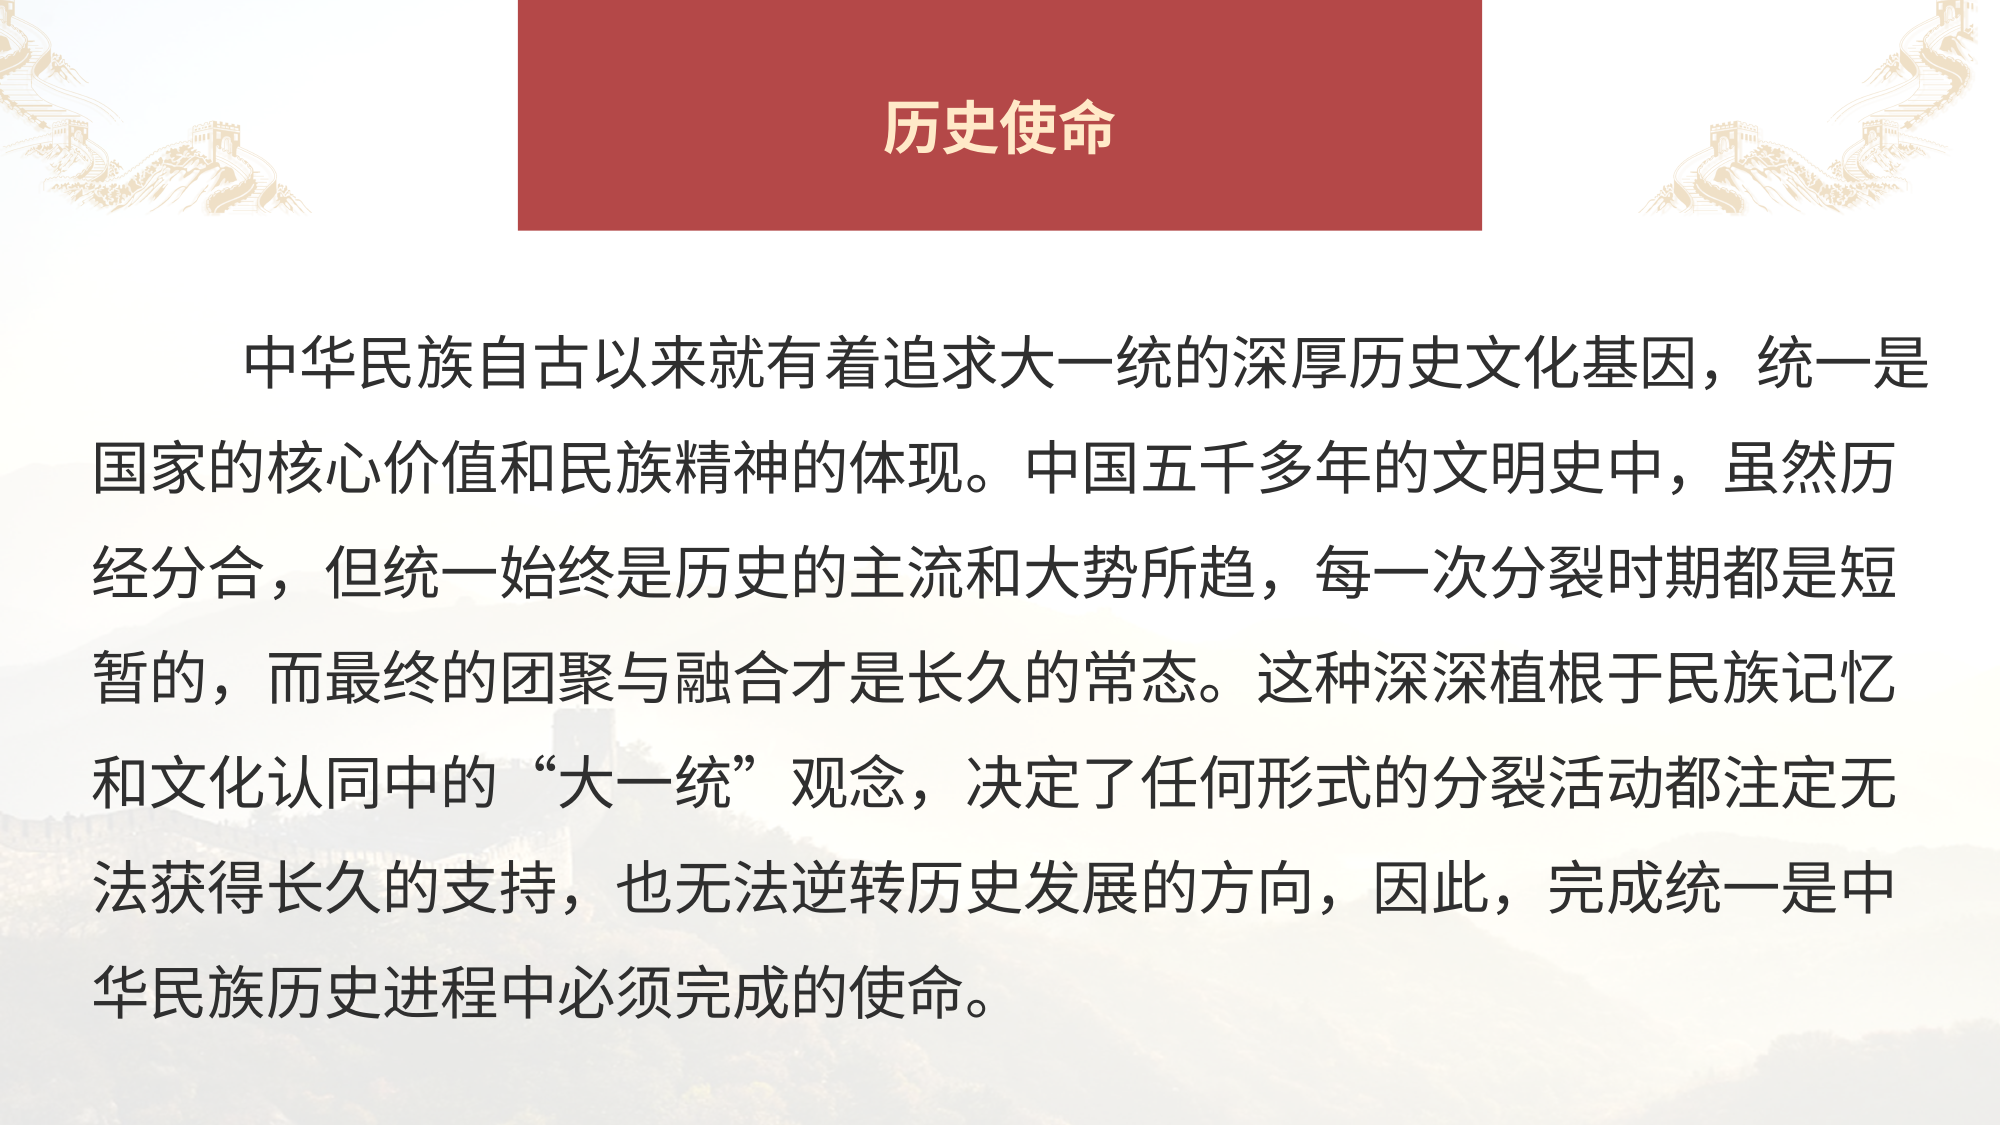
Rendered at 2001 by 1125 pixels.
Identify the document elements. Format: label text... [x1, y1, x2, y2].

text_box 中华民族自古以来就有着追求大一统的深厚历史文化基因，统一是国家的核心价值和民族精神的体现。中国五千多年的文明史中，虽然历经分合，但统一始终是历史的主流和大势所趋，每一次分裂时期都是短暂的，而最终的团聚与融合才是长久的常态。这种深深植根于民族记忆和文化认同中的“大一统”观念，决定了任何形式的分裂活动都注定无法获得长久的支持，也无法逆转历史发展的方向，因此，完成统一是中华民族历史进程中必须完成的使命。 [76, 284, 1959, 1034]
title 历史使命 [540, 21, 1460, 169]
picture [0, 0, 313, 217]
picture [1637, 0, 1979, 217]
